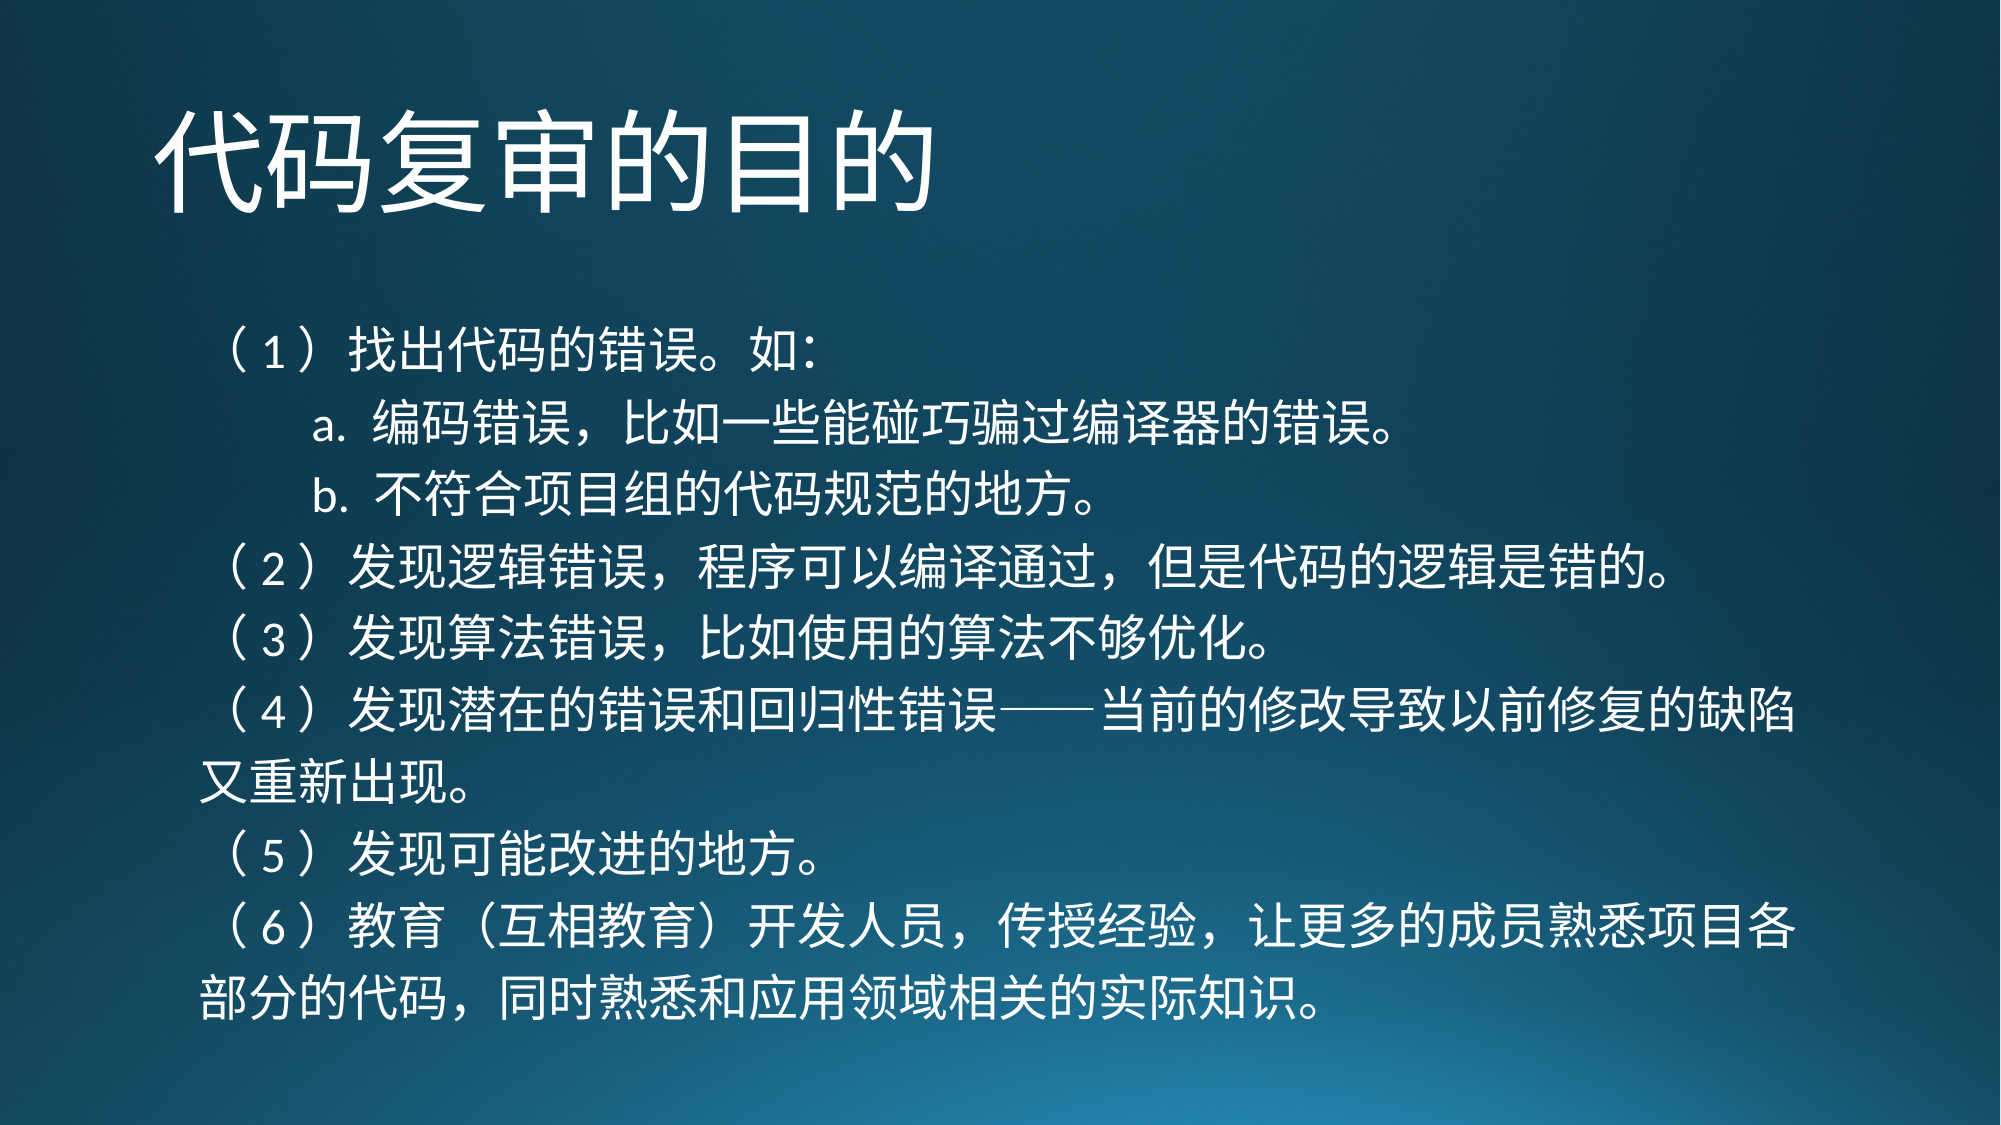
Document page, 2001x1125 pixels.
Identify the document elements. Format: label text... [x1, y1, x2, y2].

title 代码复审的目的 [137, 59, 1863, 278]
picture [0, 0, 2001, 1125]
list （1）找出代码的错误。如： a. 编码错误，比如一些能碰巧骗过编译器的错误。 b. 不符合项目组的代码规范的地方。 （2）发现逻辑错误，程序可以编译通过，但是代码的逻辑是错的。 （3）发现算法错误，比如使用的算法不够优化。 （4）发现潜在的错误和回归性错误——当前的修改导致以前修复的缺陷又重新出现。 （5）发现可能改进的地方。 （6）教育（互相教育）开发人员，传授经验，让更多的成员熟悉项目各部分的代码，同时熟悉和应用领域相关的实际知识。 [183, 299, 1863, 1014]
